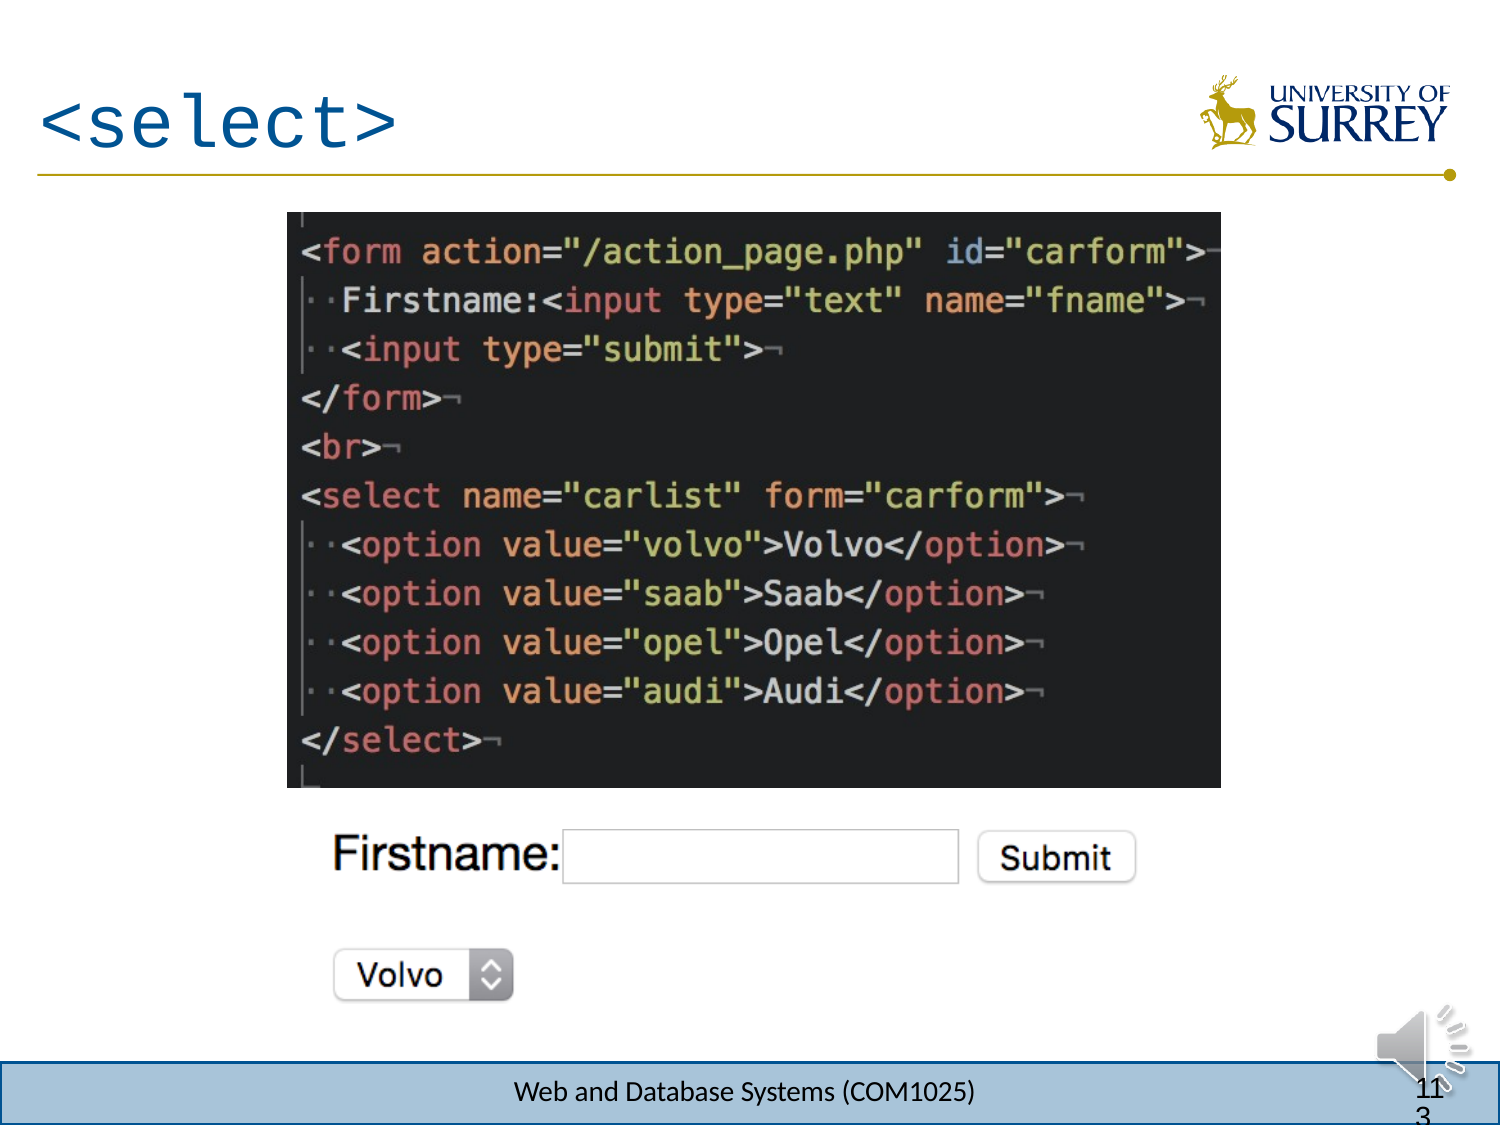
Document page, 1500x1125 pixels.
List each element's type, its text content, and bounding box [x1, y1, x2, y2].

title <select> [37, 70, 1184, 261]
text_box [1184, 168, 1457, 182]
slide_number 113 [1408, 1109, 1456, 1125]
picture [332, 829, 1138, 1004]
footer Web and Database Systems (COM1025) [511, 1077, 985, 1125]
picture [1200, 75, 1450, 150]
picture [1374, 999, 1476, 1101]
picture [287, 212, 1221, 788]
